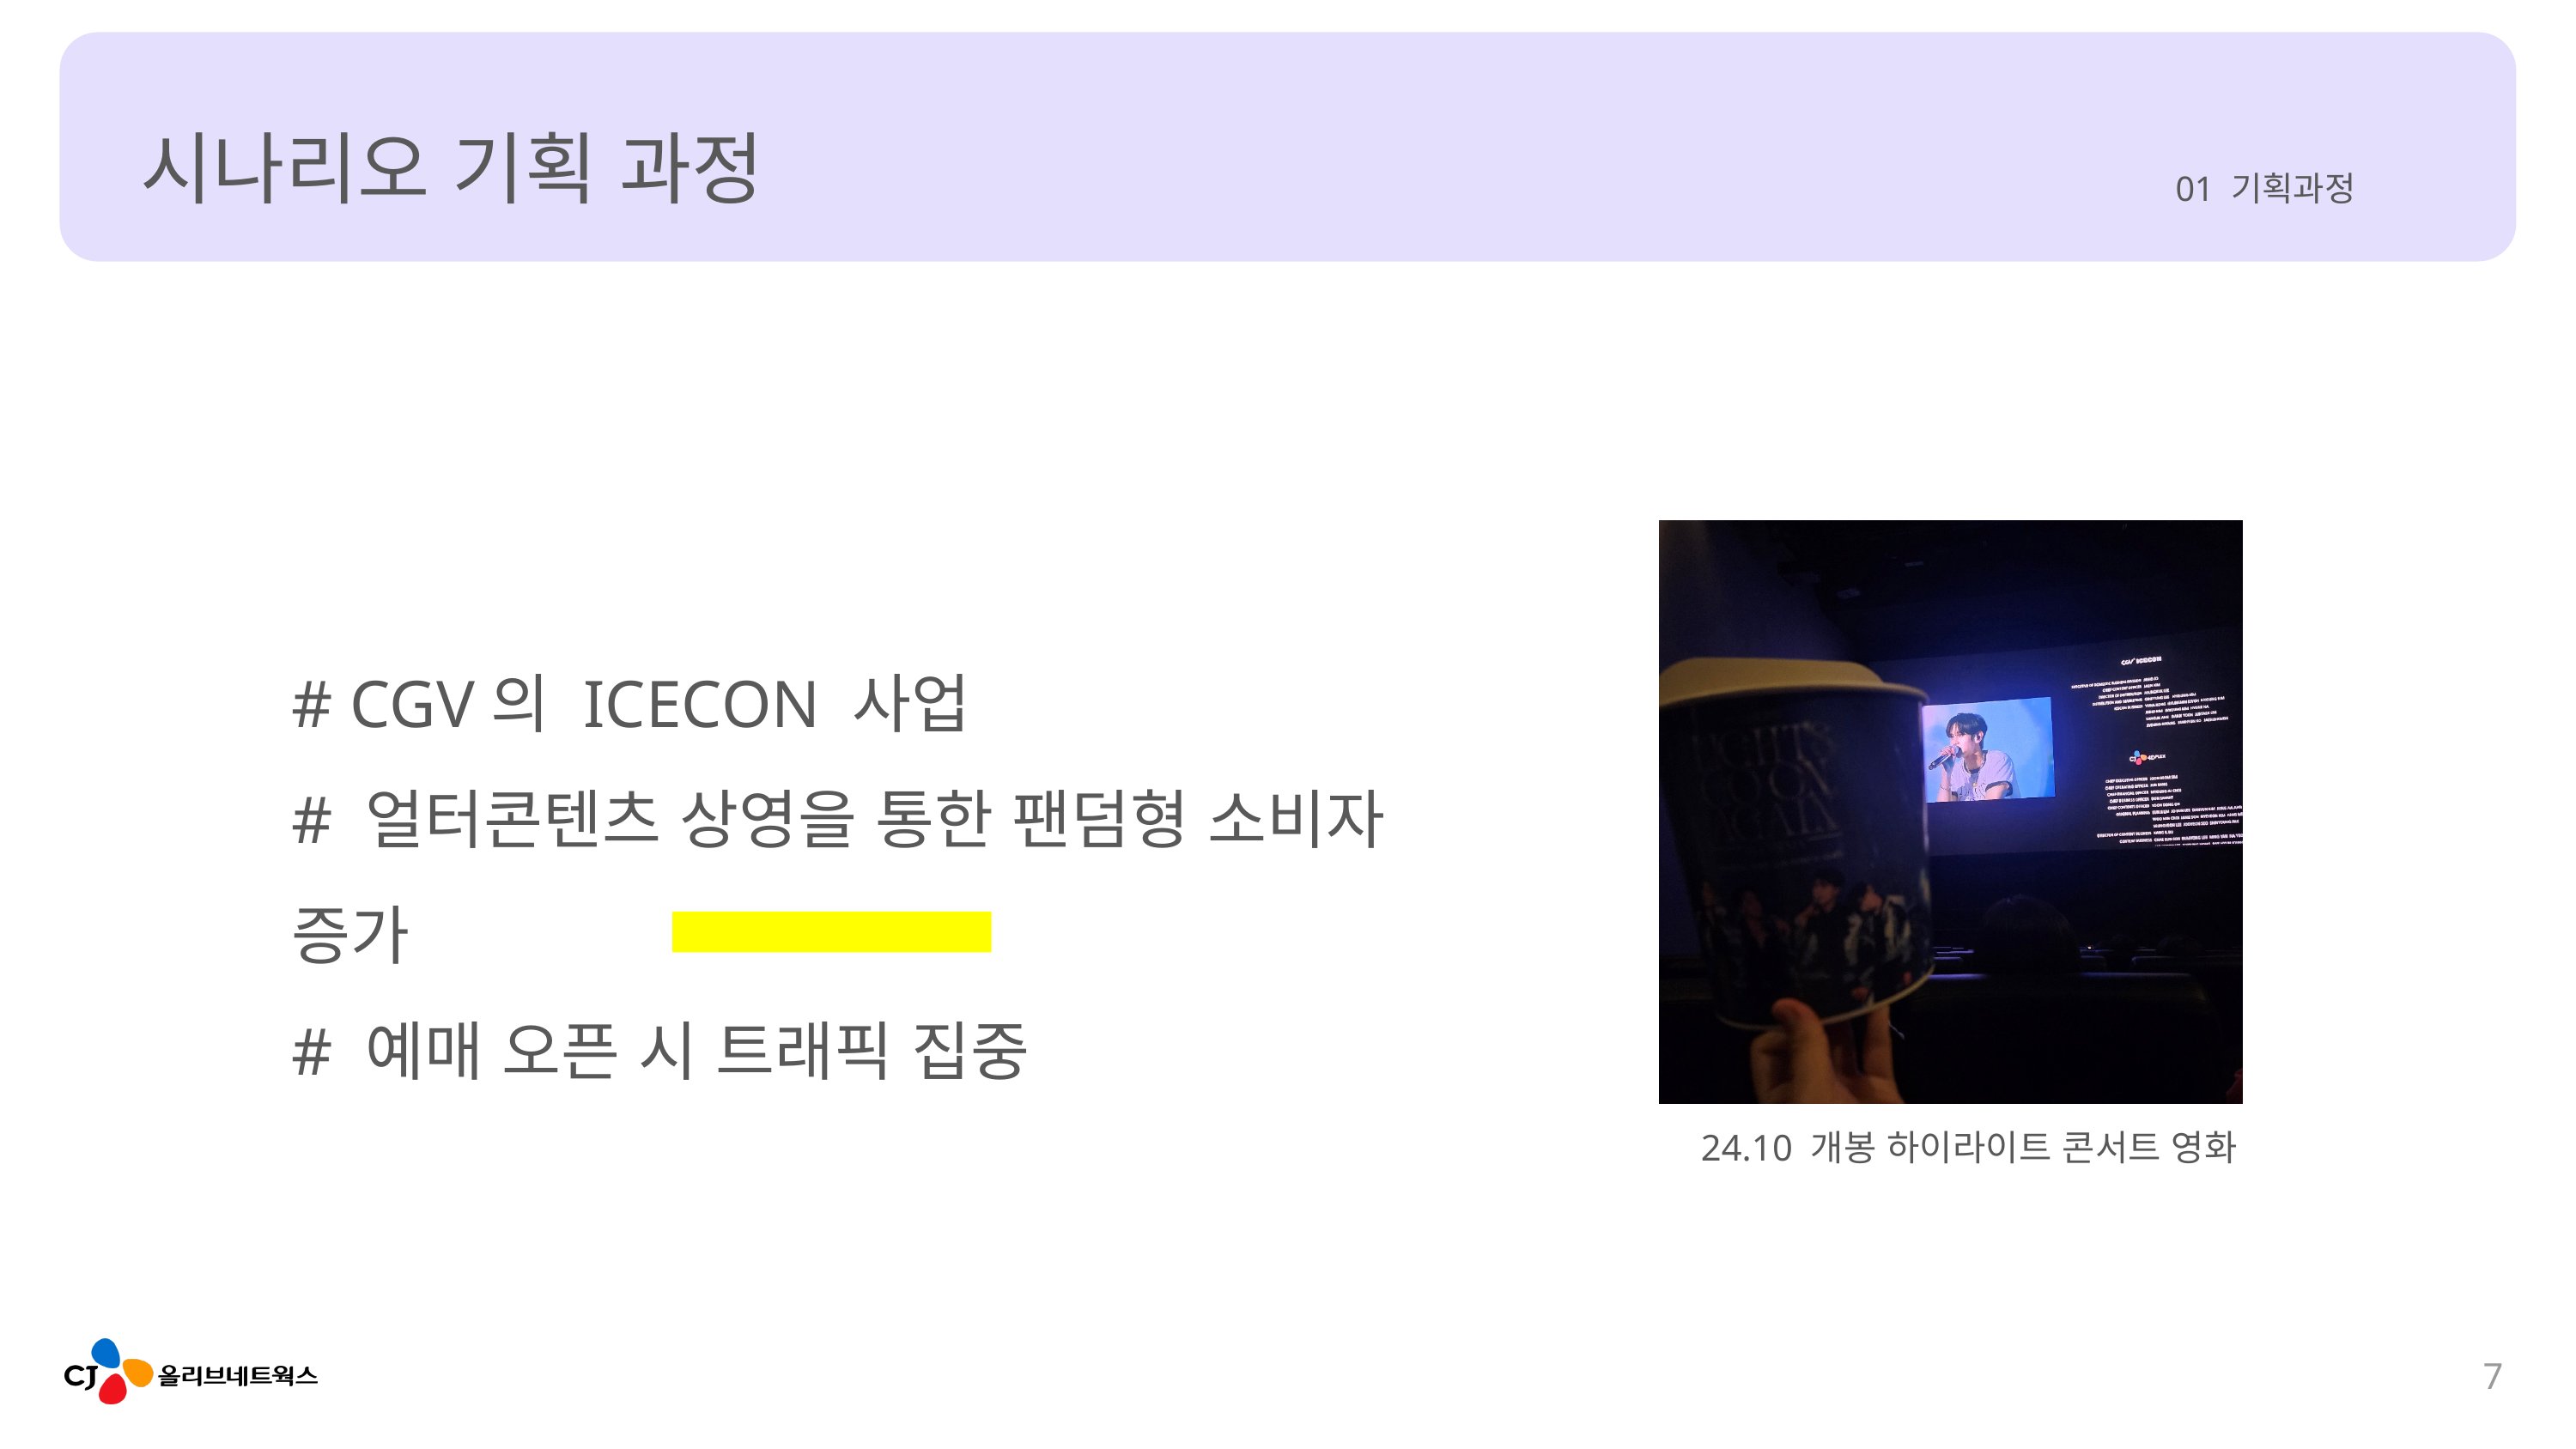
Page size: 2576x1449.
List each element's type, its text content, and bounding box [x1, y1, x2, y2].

slide_number 7 [2215, 1352, 2517, 1404]
text_box # CGV의 ICECON 사업 # 얼터콘텐츠 상영을 통한 팬덤형 소비자 증가 # 예매 오픈 시 트래픽 집중 [291, 624, 1505, 1082]
picture [1659, 520, 2243, 1105]
text_box 시나리오 기획 과정 [127, 85, 1662, 246]
text_box 01 기획과정 [2175, 166, 2409, 213]
picture [64, 1338, 318, 1404]
text_box 24.10 개봉 하이라이트 콘서트 영화 [1700, 1104, 2576, 1240]
